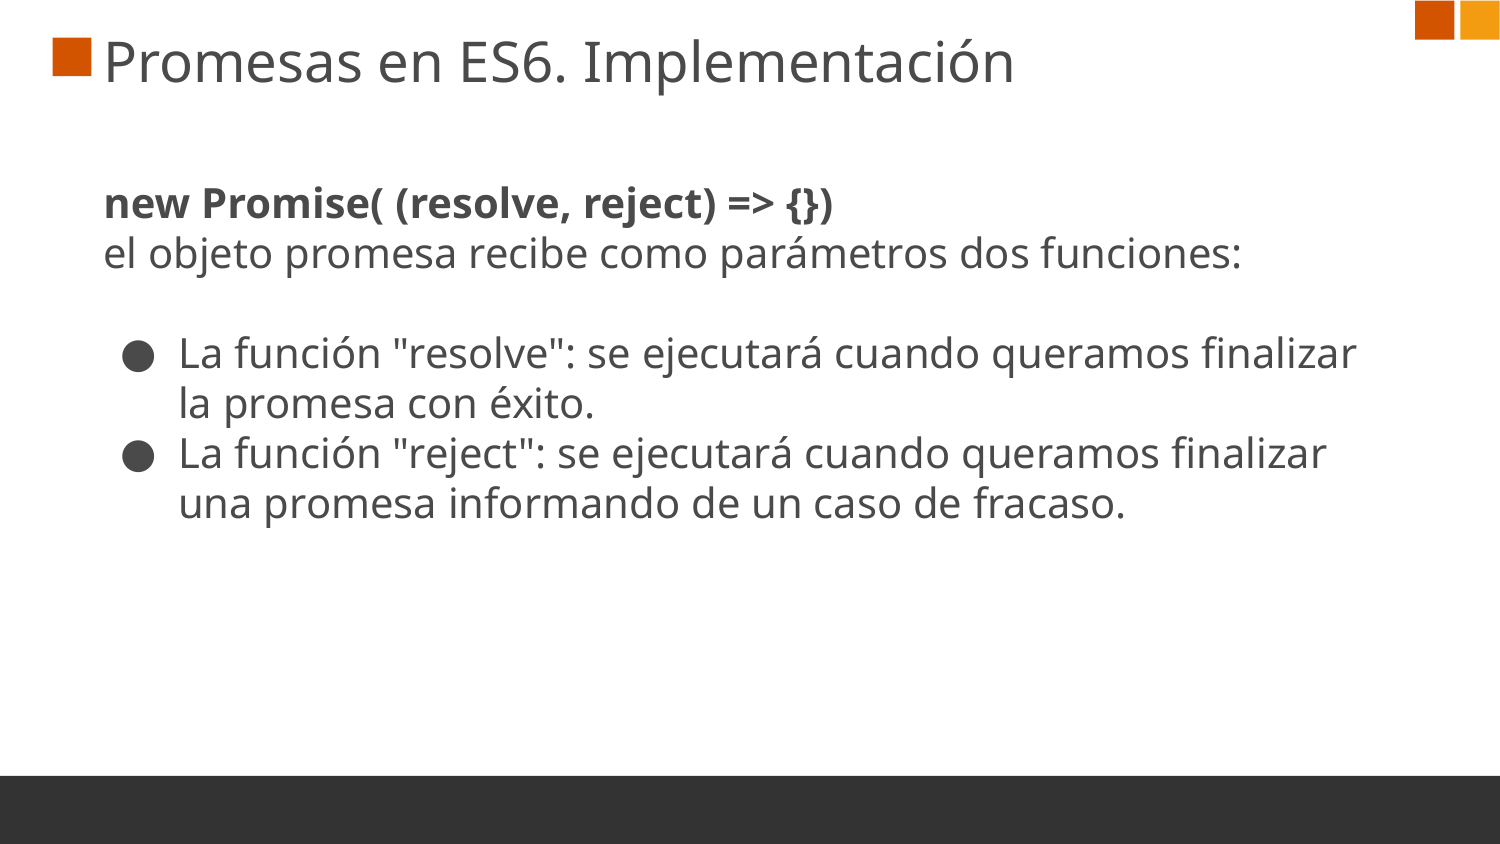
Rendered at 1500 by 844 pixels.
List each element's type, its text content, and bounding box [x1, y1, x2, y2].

list new Promise( (resolve, reject) => {}) el objeto promesa recibe como parámetros dos funciones: La función "resolve": se ejecutará cuando queramos finalizar la promesa con éxito. La función "reject": se ejecutará cuando queramos finalizar una promesa informando de un caso de fracaso. [94, 167, 1381, 582]
title Promesas en ES6. Implementación [94, 17, 1381, 107]
